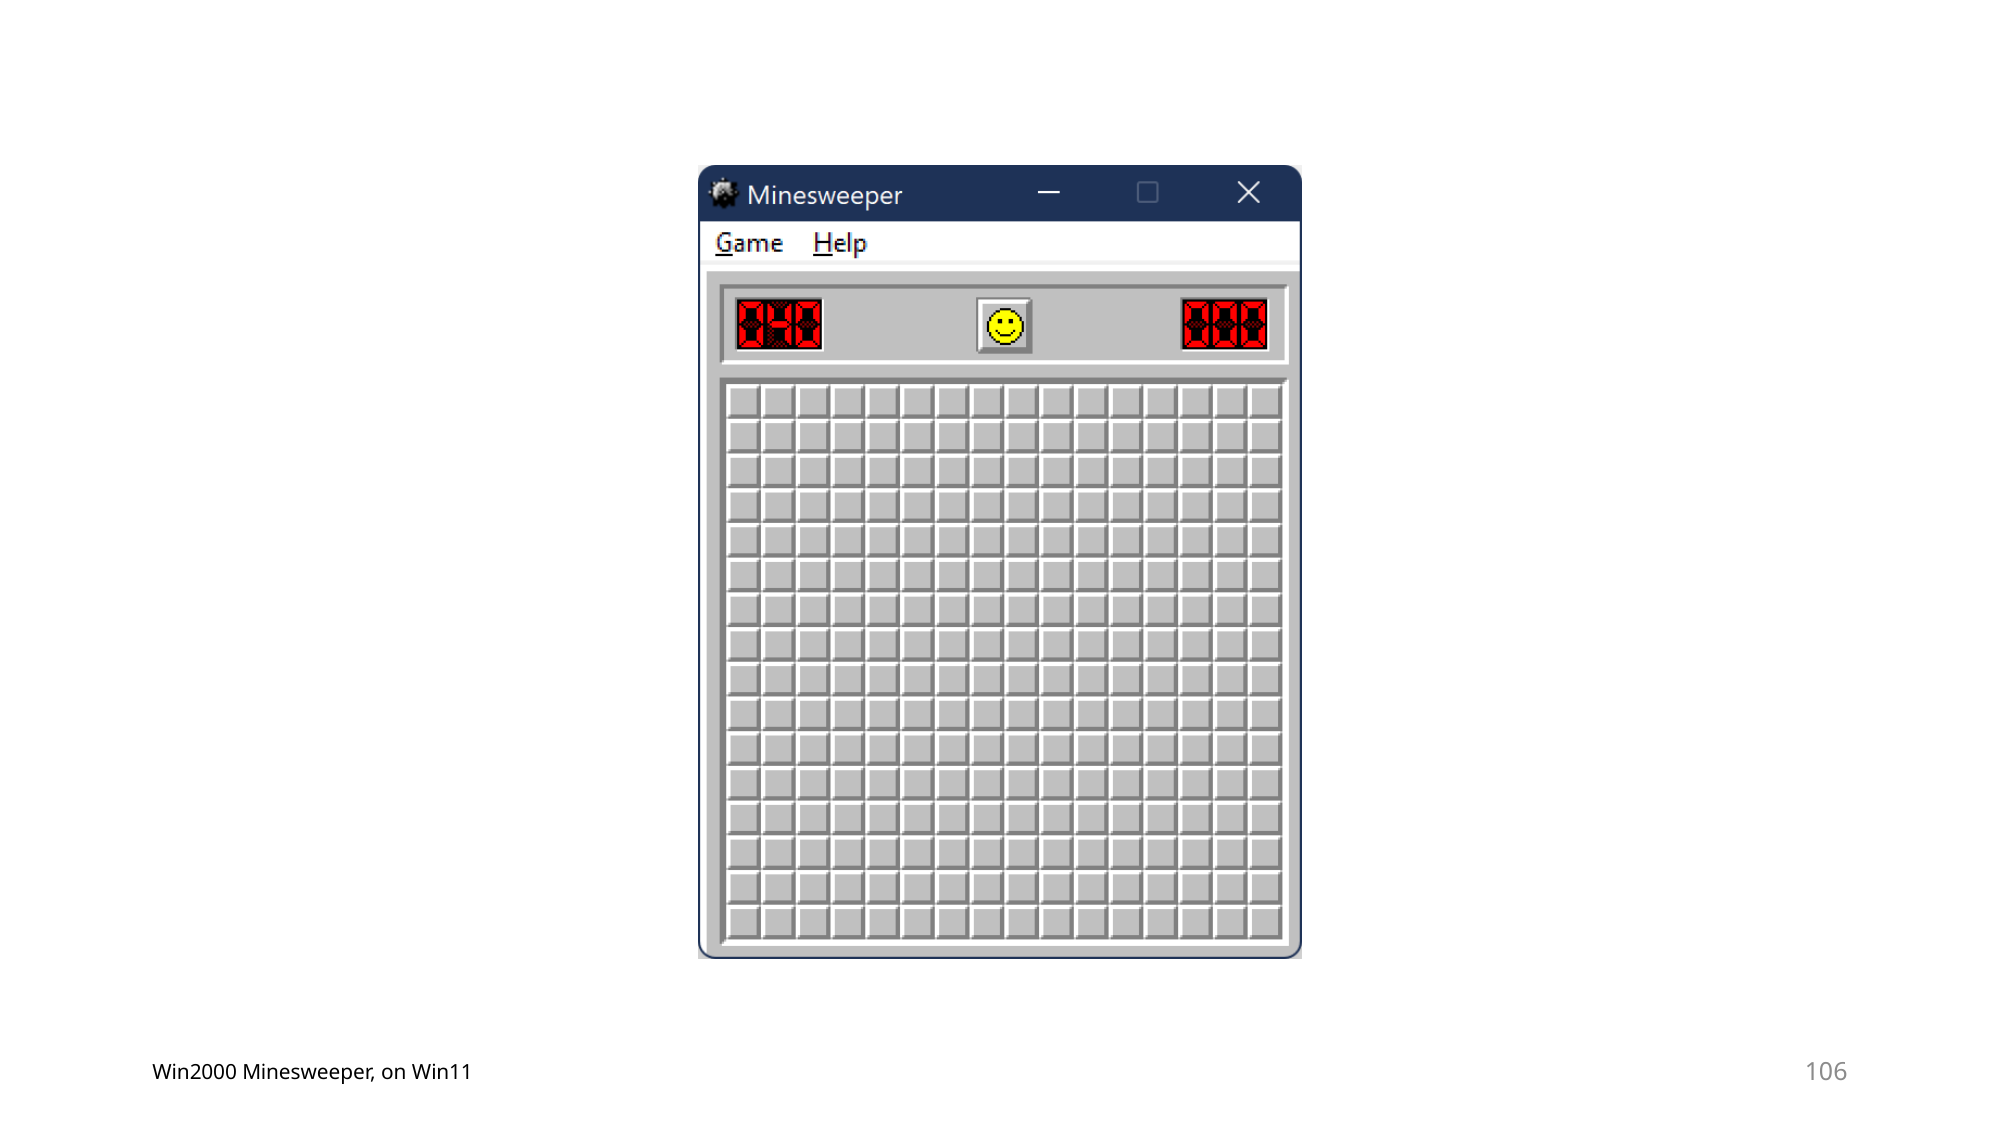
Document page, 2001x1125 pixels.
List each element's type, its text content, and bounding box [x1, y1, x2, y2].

list Win2000 Minesweeper, on Win11 [137, 1042, 1393, 1103]
slide_number 106 [1412, 1042, 1863, 1103]
picture [698, 165, 1302, 959]
